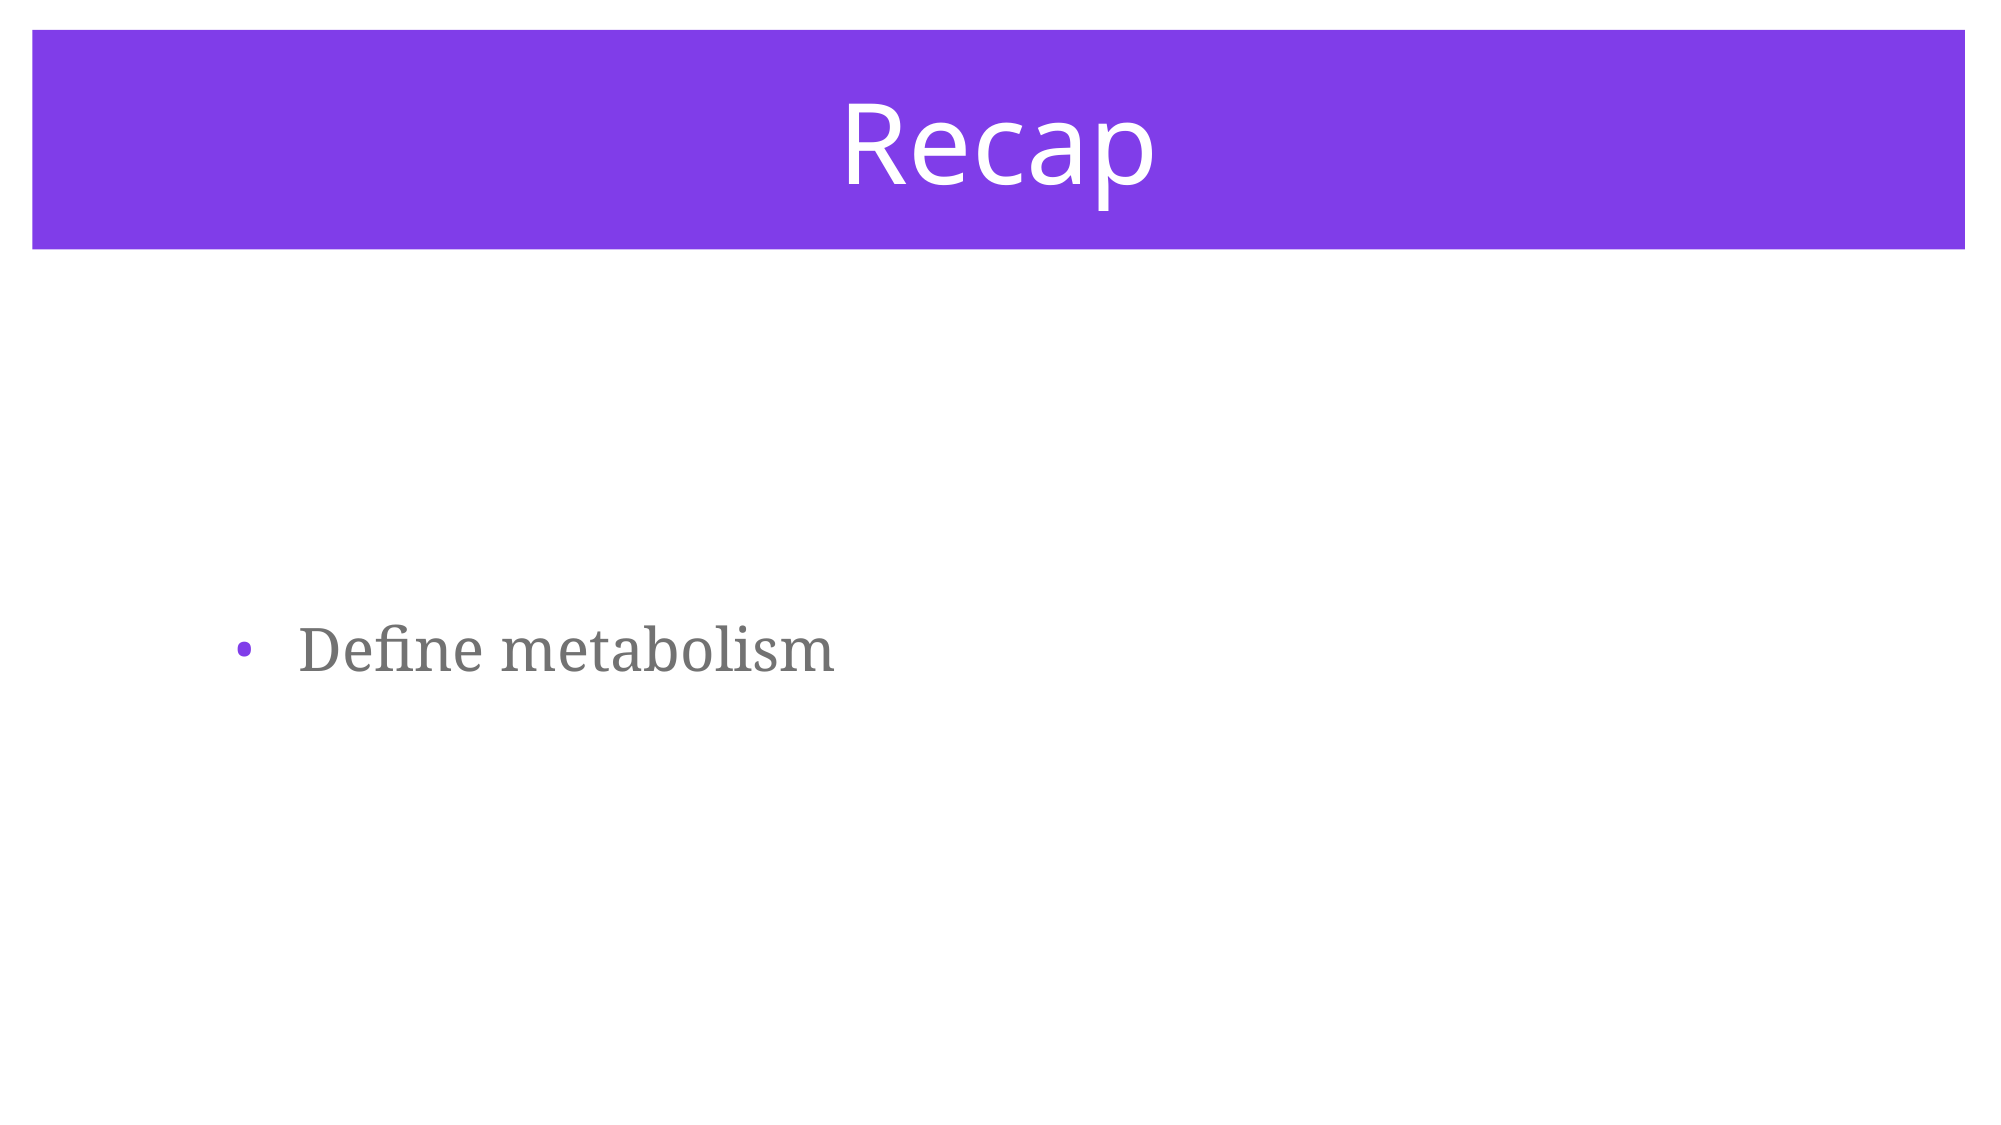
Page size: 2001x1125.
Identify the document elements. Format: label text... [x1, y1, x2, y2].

list Define metabolism [195, 264, 1805, 1032]
title Recap [32, 29, 1965, 250]
